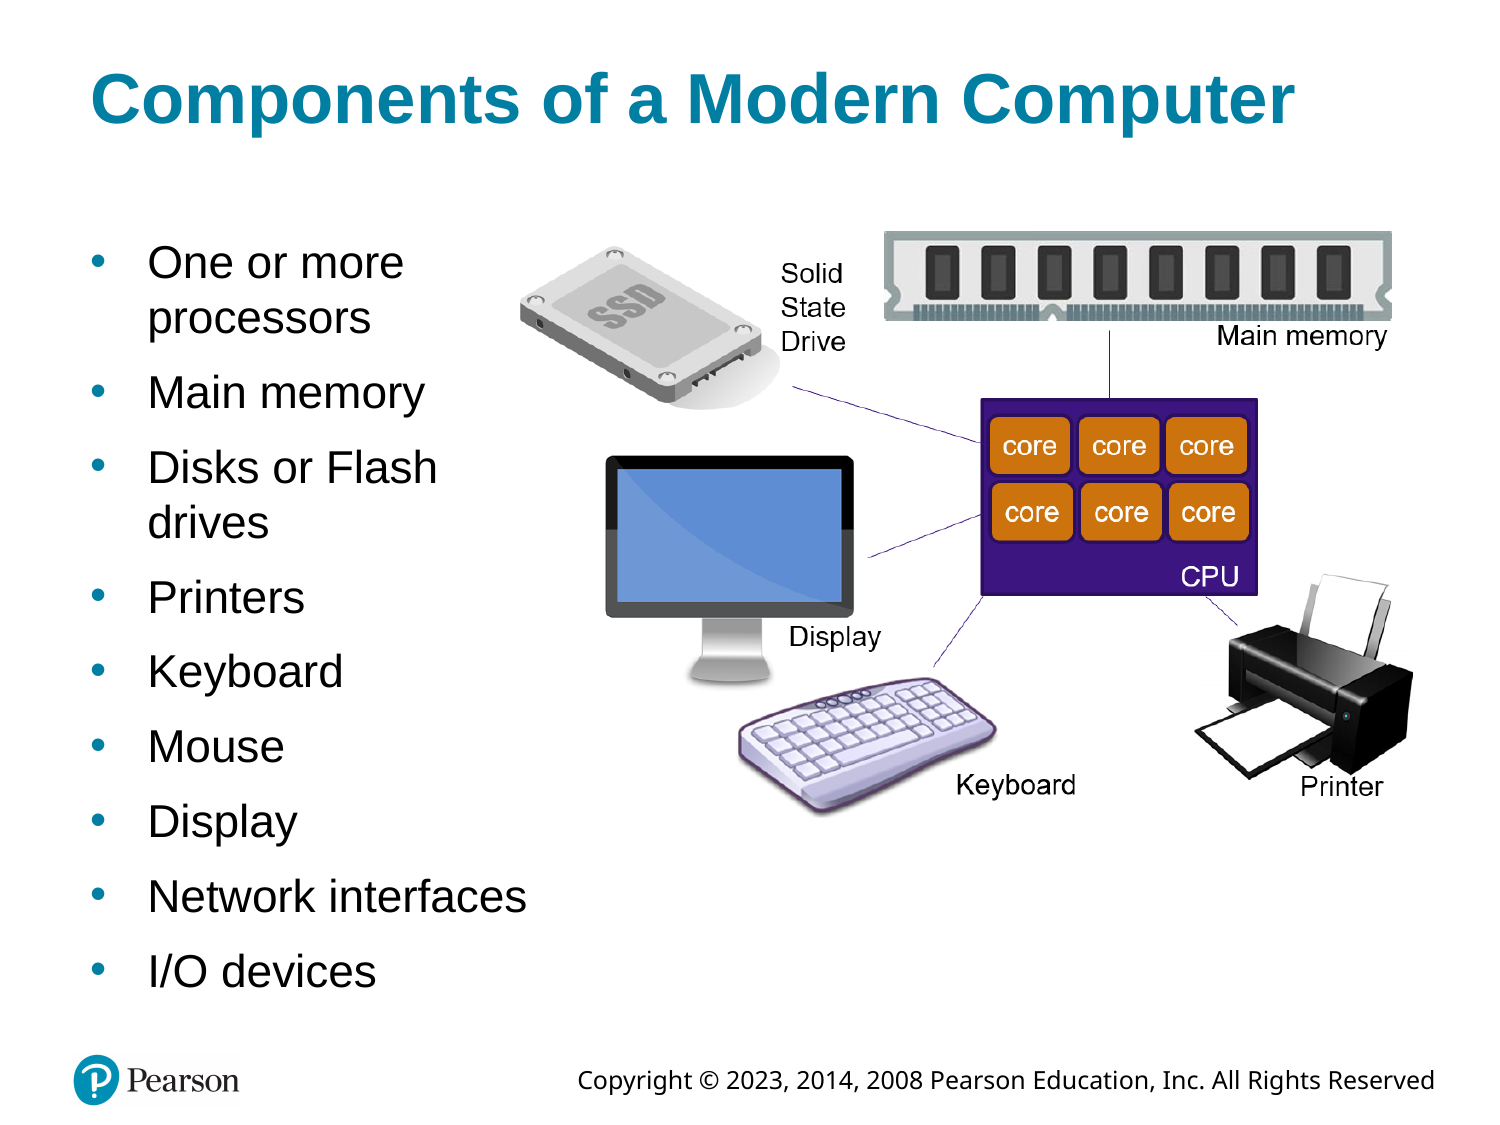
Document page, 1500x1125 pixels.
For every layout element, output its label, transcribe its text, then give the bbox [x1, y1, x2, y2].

title Components of a Modern Computer [75, 35, 1425, 153]
picture [72, 1053, 241, 1107]
picture [508, 217, 1426, 819]
list One or more processors Main memory Disks or Flash drives Printers Keyboard Mouse Display Network interfaces I/O devices [75, 217, 556, 1013]
